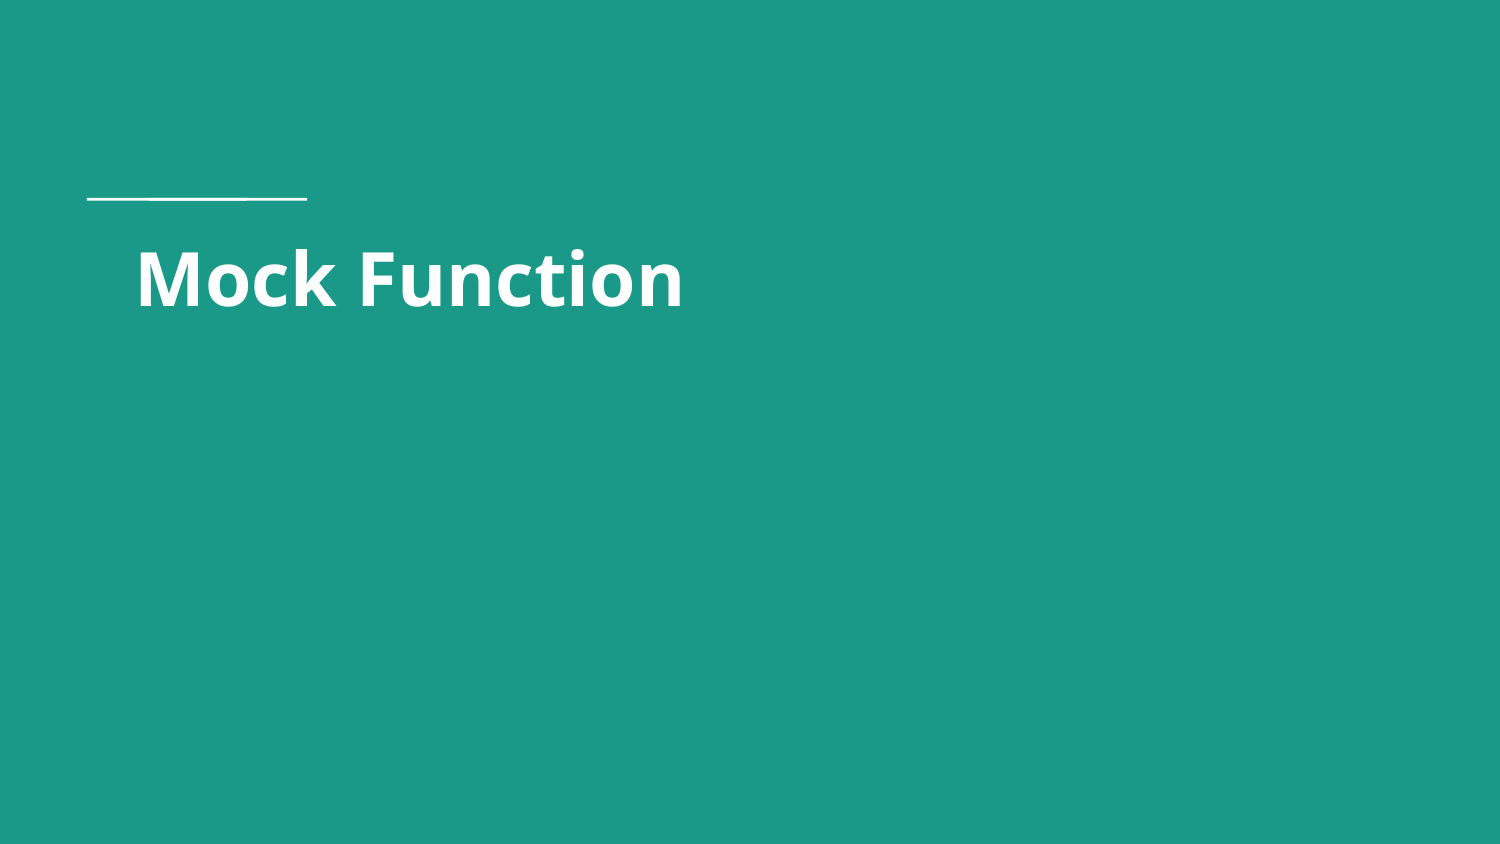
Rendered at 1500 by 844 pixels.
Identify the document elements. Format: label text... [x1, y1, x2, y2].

title Mock Function [119, 216, 1381, 466]
